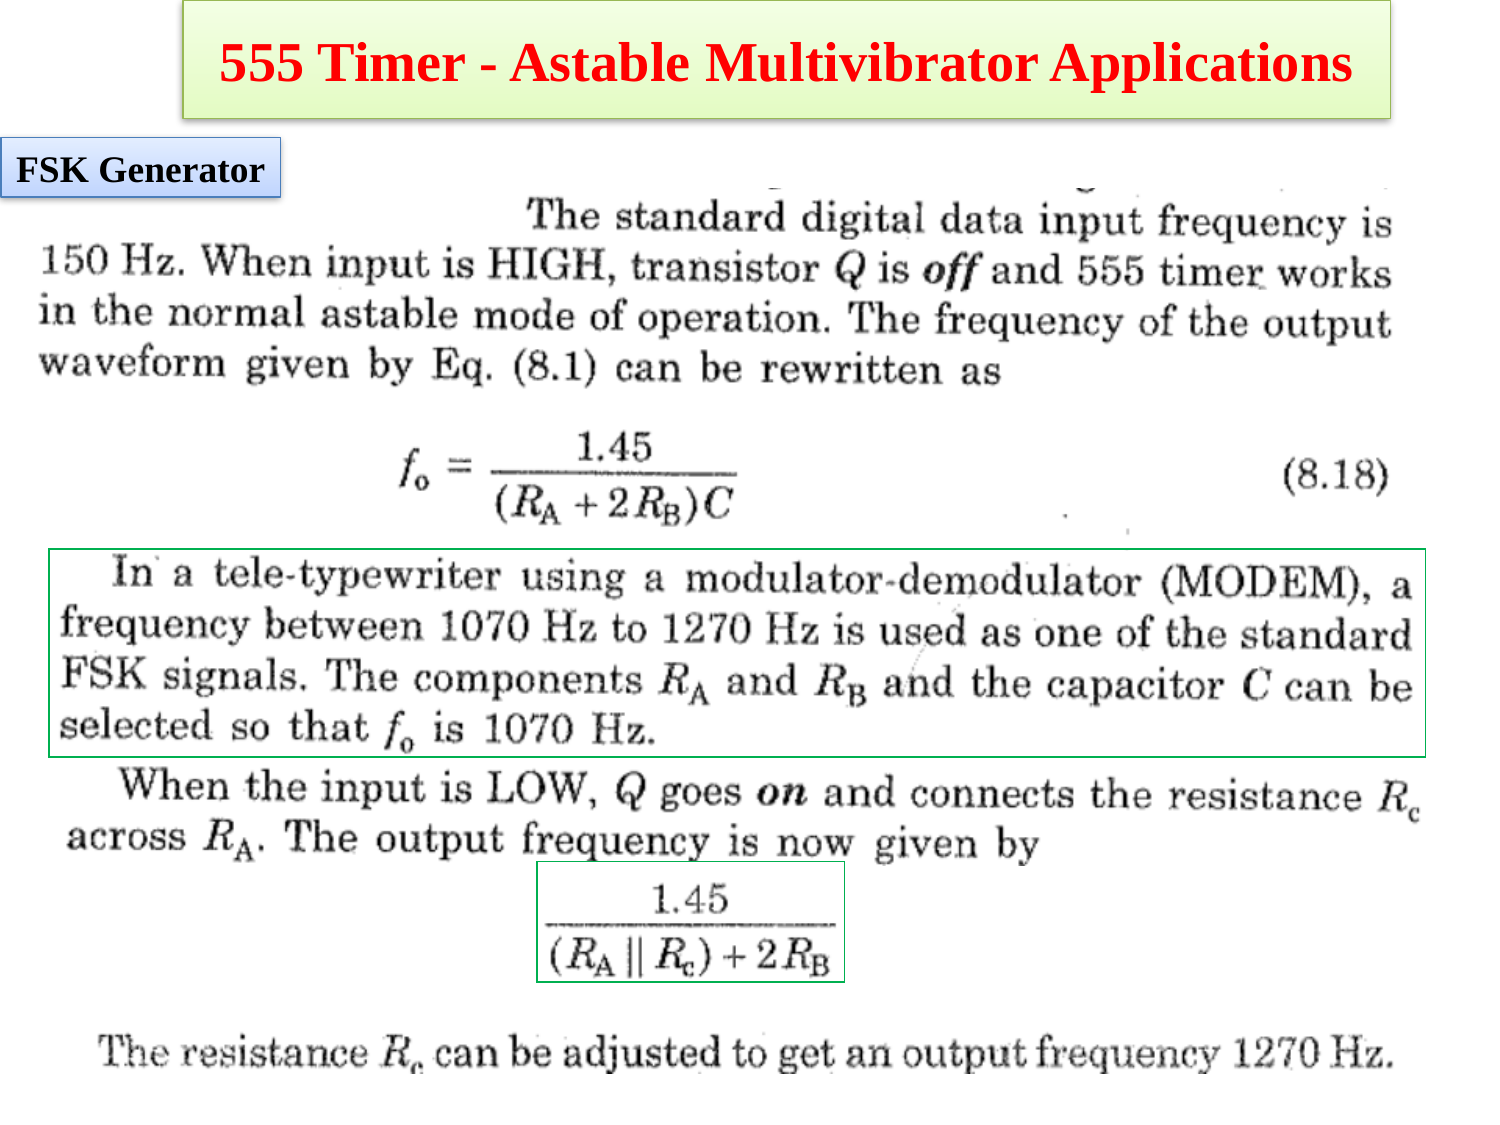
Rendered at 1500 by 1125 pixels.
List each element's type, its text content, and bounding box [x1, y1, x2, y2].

picture [94, 1024, 1405, 1074]
picture [37, 188, 1401, 538]
picture [62, 762, 1430, 982]
text_box FSK Generator [0, 137, 281, 198]
text_box 555 Timer - Astable Multivibrator Applications [182, 0, 1391, 119]
picture [49, 549, 1426, 757]
